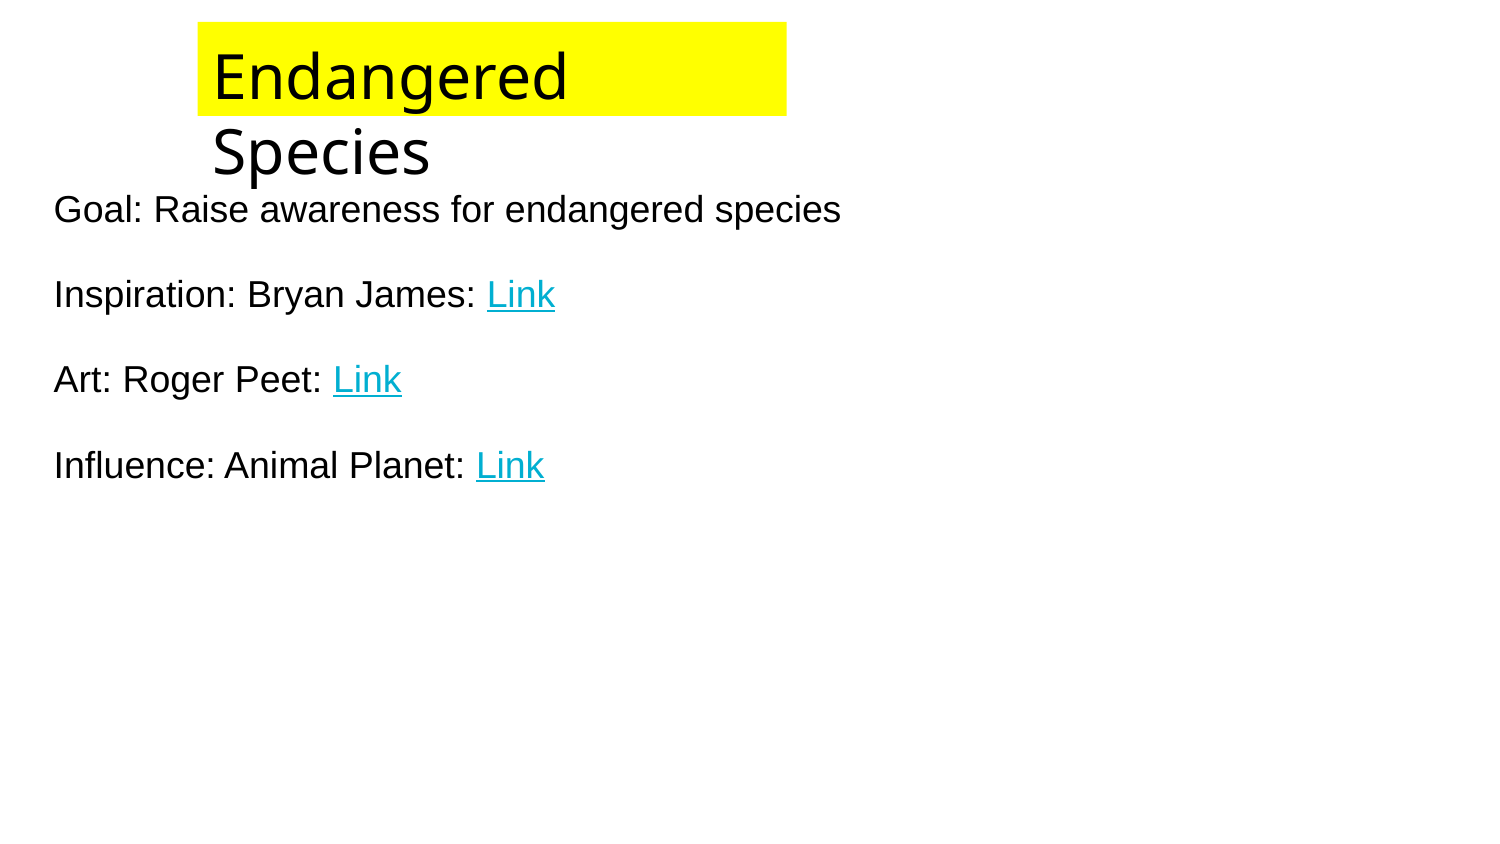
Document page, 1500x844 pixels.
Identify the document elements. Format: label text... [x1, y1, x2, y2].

list Goal: Raise awareness for endangered species Inspiration: Bryan James: Link Art: Roger Peet: Link Influence: Animal Planet: Link [38, 163, 1437, 711]
title Endangered Species [197, 21, 787, 116]
